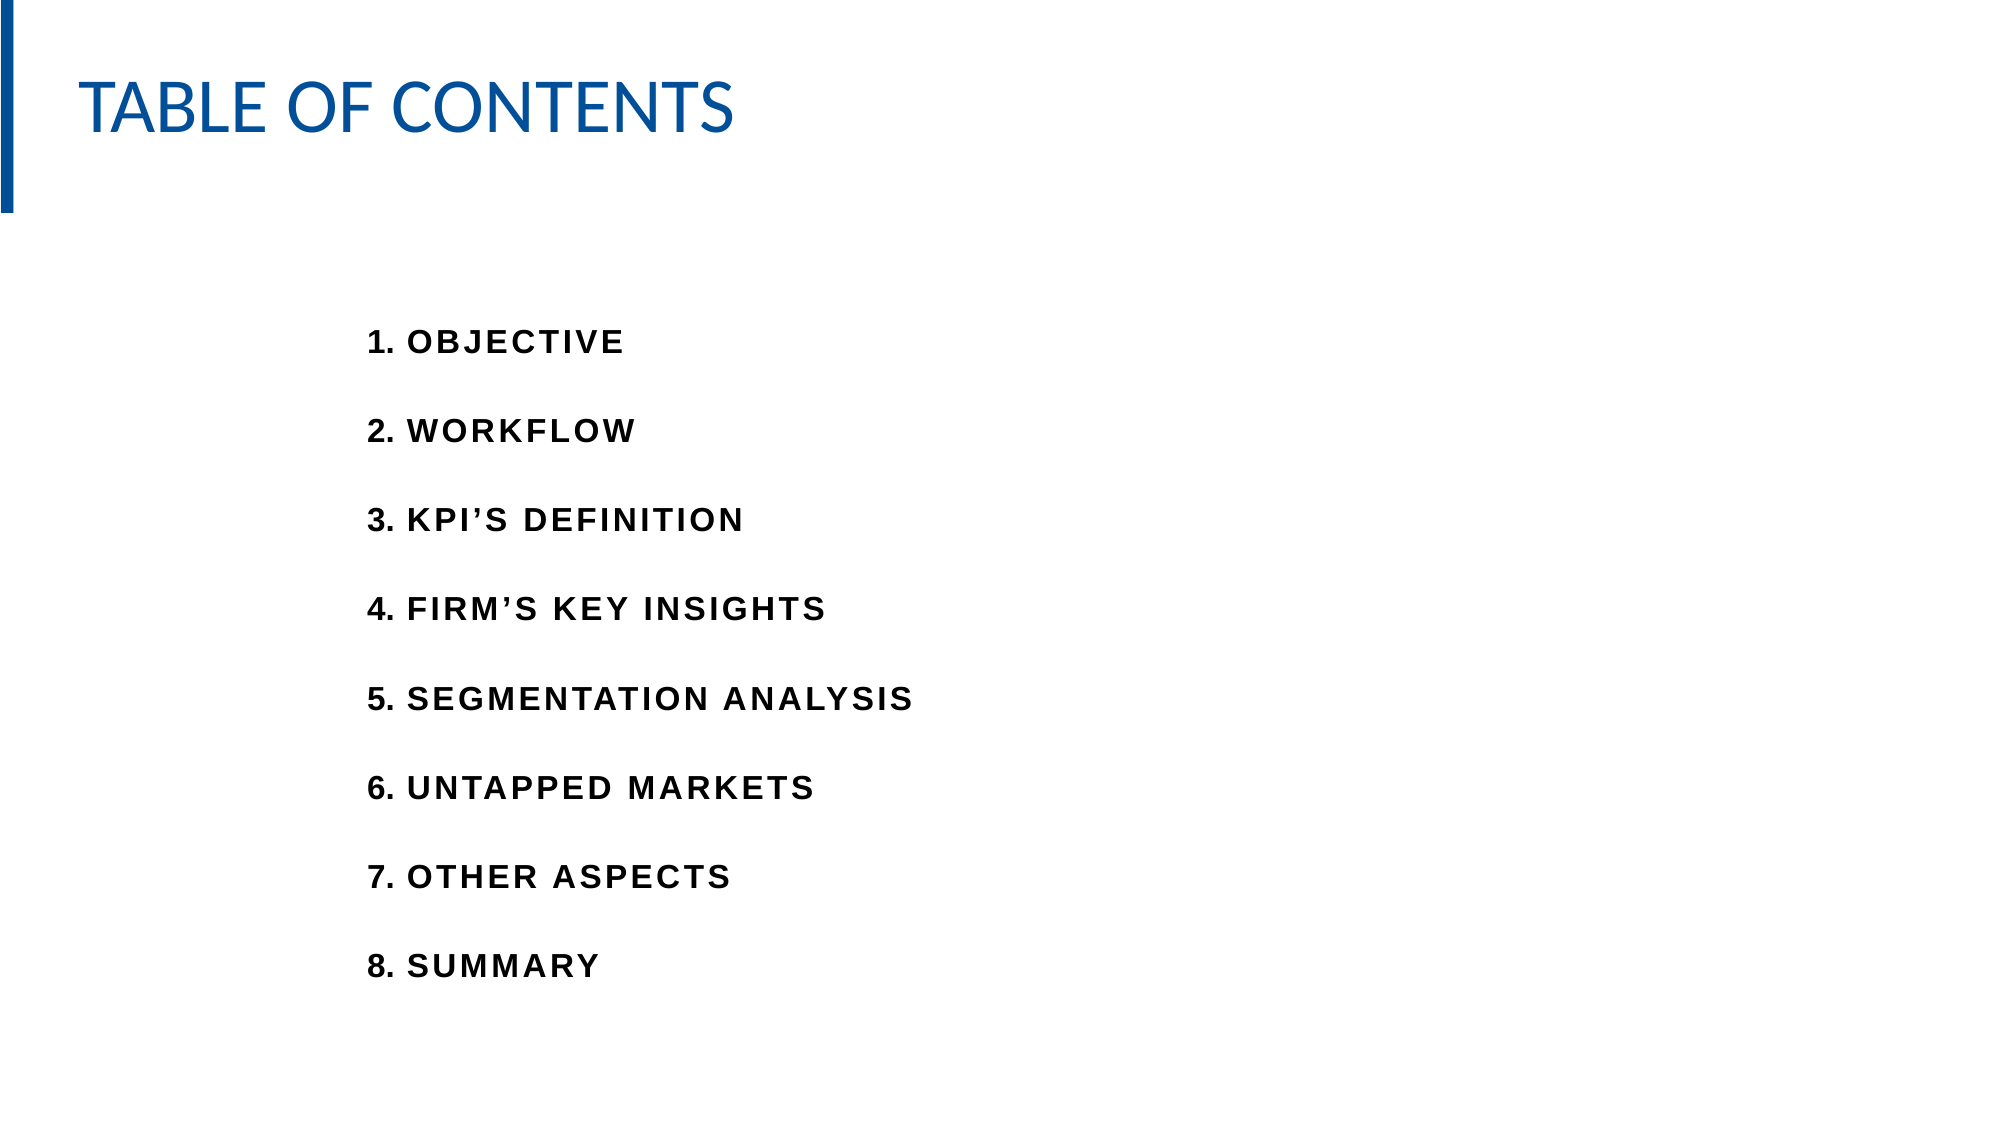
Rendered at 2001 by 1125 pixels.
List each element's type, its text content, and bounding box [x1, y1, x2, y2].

text_box TABLE OF CONTENTS [78, 64, 2000, 149]
picture [0, 0, 14, 213]
text_box OBJECTIVE WORKFLOW KPI’S DEFINITION FIRM’S KEY INSIGHTS SEGMENTATION ANALYSIS UNTAPPED MARKETS OTHER ASPECTS SUMMARY [367, 314, 1759, 991]
